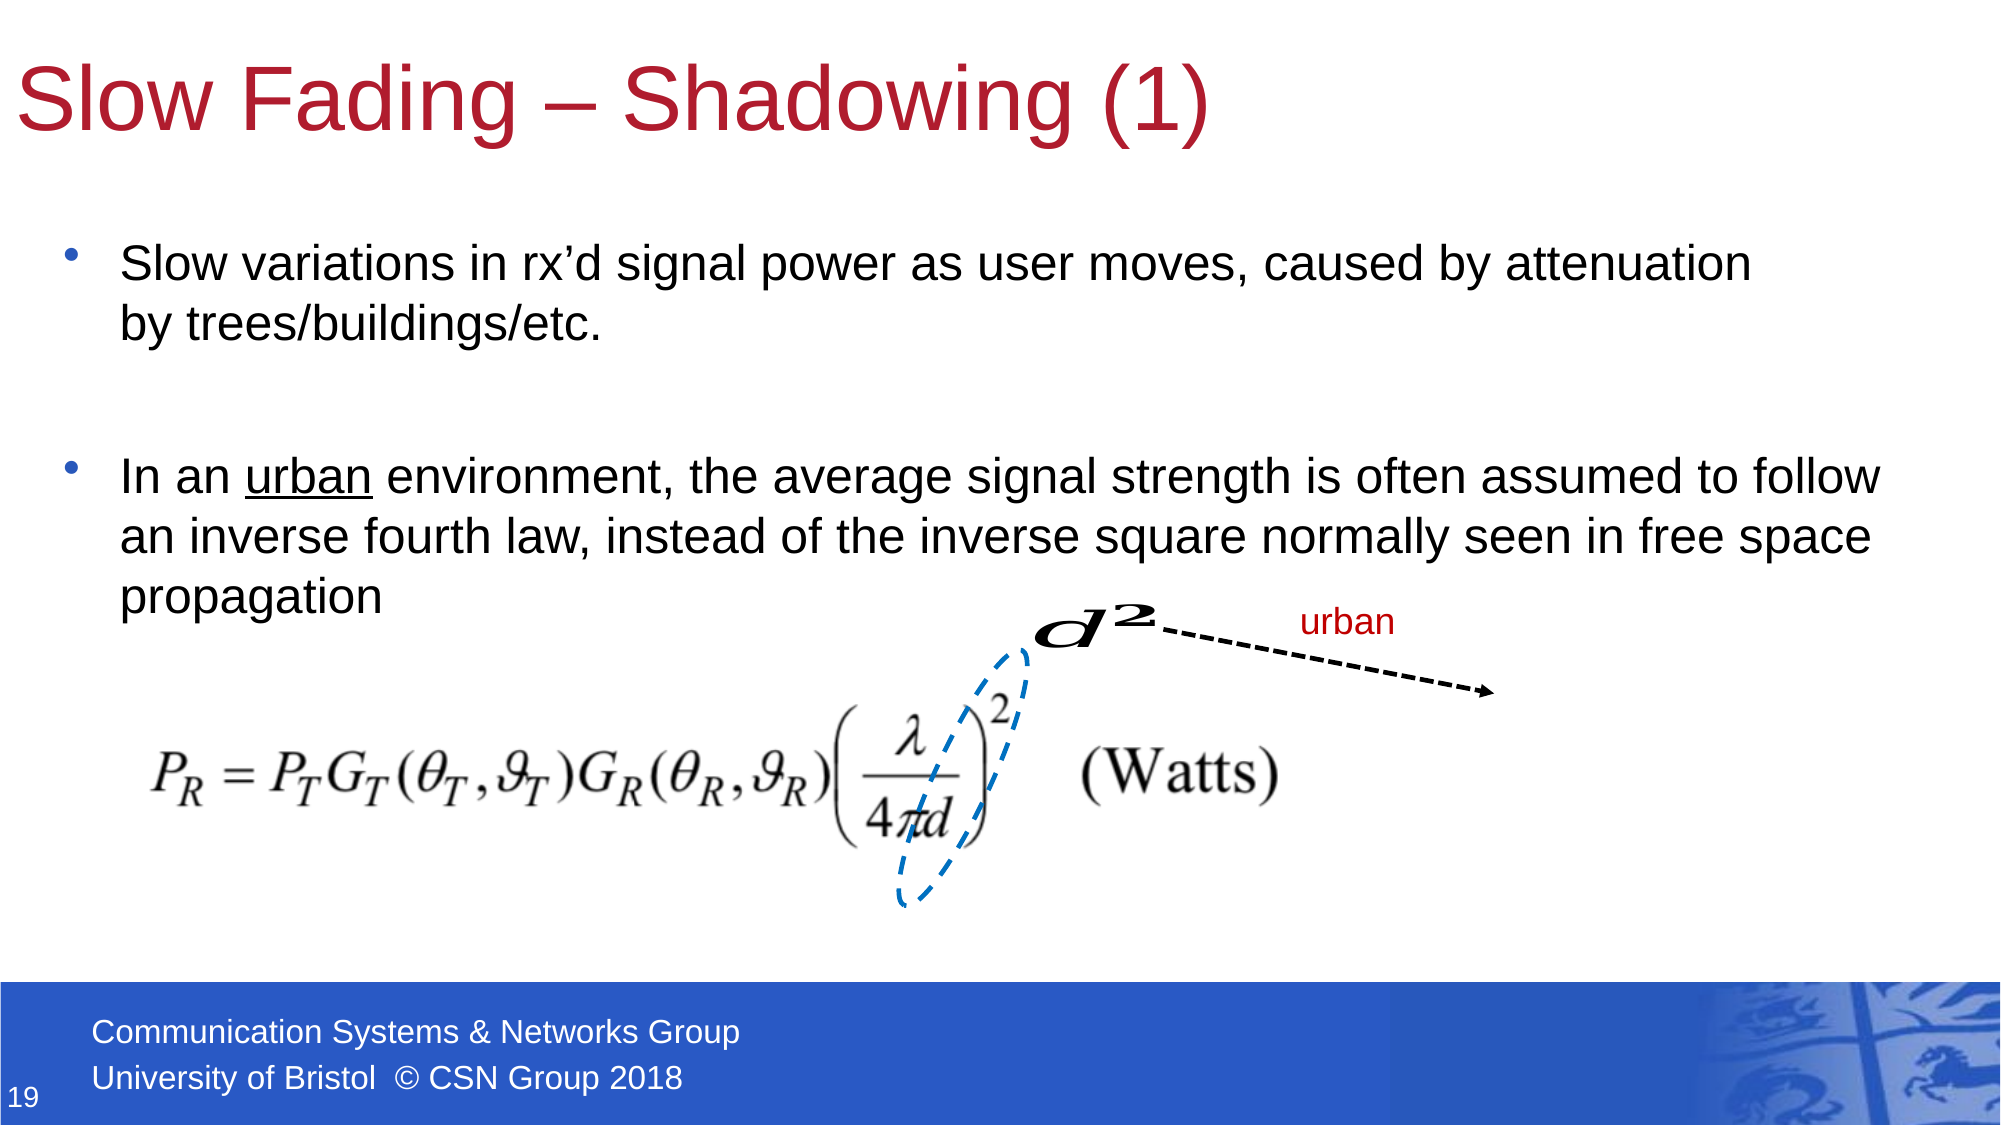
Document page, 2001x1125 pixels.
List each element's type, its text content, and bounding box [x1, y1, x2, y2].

picture [104, 667, 1347, 853]
picture [0, 982, 2001, 1125]
text_box Slow variations in rx’d signal power as user moves, caused by attenuation by trees/buildings/etc. [48, 222, 1790, 435]
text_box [1163, 629, 1495, 694]
text_box [896, 861, 950, 908]
text_box urban [1285, 589, 1424, 627]
text_box [995, 647, 1030, 665]
text_box In an urban environment, the average signal strength is often assumed to follow an inverse fourth law, instead of the inverse square normally seen in free space propagation [48, 435, 1950, 630]
slide_number 19 [0, 1070, 105, 1125]
title Slow Fading – Shadowing (1) [0, 0, 1867, 188]
